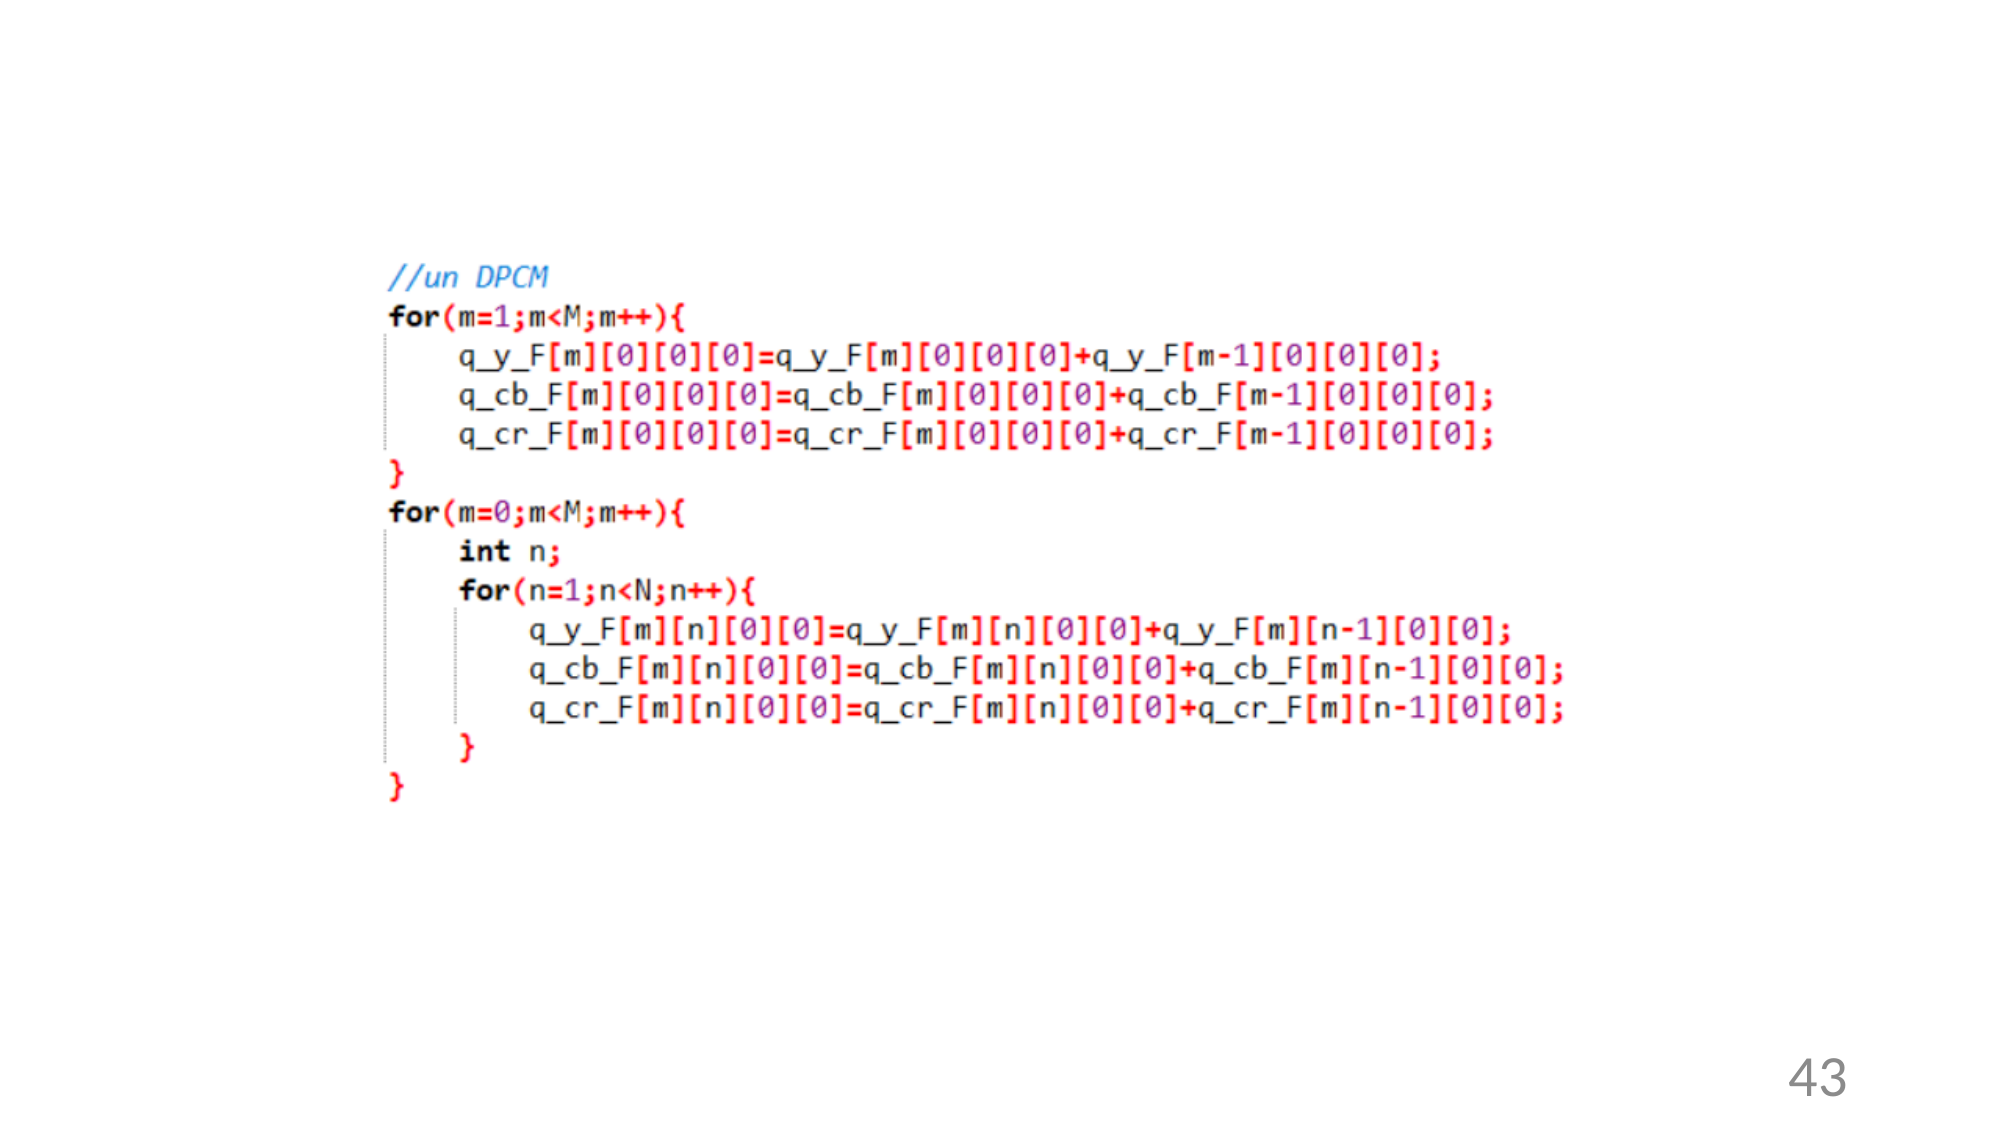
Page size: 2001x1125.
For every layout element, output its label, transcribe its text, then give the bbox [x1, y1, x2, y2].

picture [346, 240, 1654, 844]
slide_number 43 [1412, 1042, 1863, 1103]
